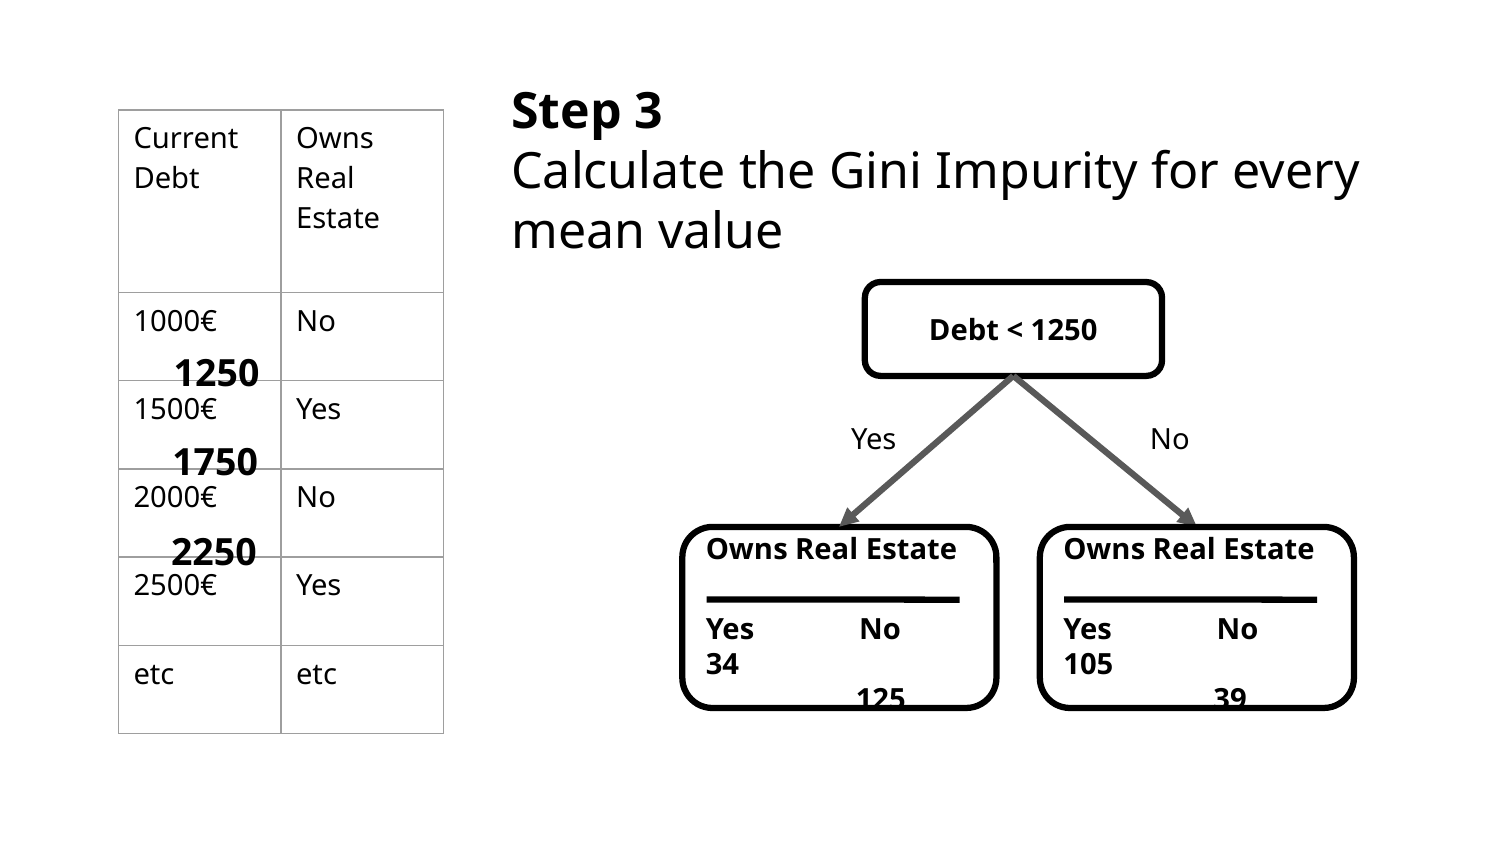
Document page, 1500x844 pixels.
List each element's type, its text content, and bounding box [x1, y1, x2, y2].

text_box Owns Real Estate Yes No 105 39 [1039, 526, 1354, 709]
text_box 2250 [156, 513, 326, 552]
table_cell 2500€ [119, 558, 280, 645]
text_box [1013, 375, 1197, 526]
text_box 1250 [158, 333, 329, 373]
table_cell 1500€ [119, 381, 280, 468]
table_cell etc [119, 646, 280, 733]
table_cell 1000€ [119, 293, 280, 380]
table_cell Yes [282, 381, 443, 468]
table_header Owns Real Estate [282, 111, 443, 292]
text_box Step 3 Calculate the Gini Impurity for every mean value [496, 63, 1452, 162]
table_header Current Debt [119, 111, 280, 292]
table_cell No [282, 470, 443, 556]
table_cell 2000€ [119, 470, 280, 556]
table_cell No [282, 293, 443, 380]
table_cell Yes [282, 558, 443, 645]
text_box [839, 459, 918, 527]
text_box 1750 [157, 422, 327, 462]
text_box Yes [836, 405, 939, 459]
text_box Debt < 1250 [864, 281, 1163, 376]
text_box Owns Real Estate Yes No 34 125 [682, 526, 997, 709]
text_box No [1135, 405, 1238, 459]
table_cell etc [282, 646, 443, 733]
